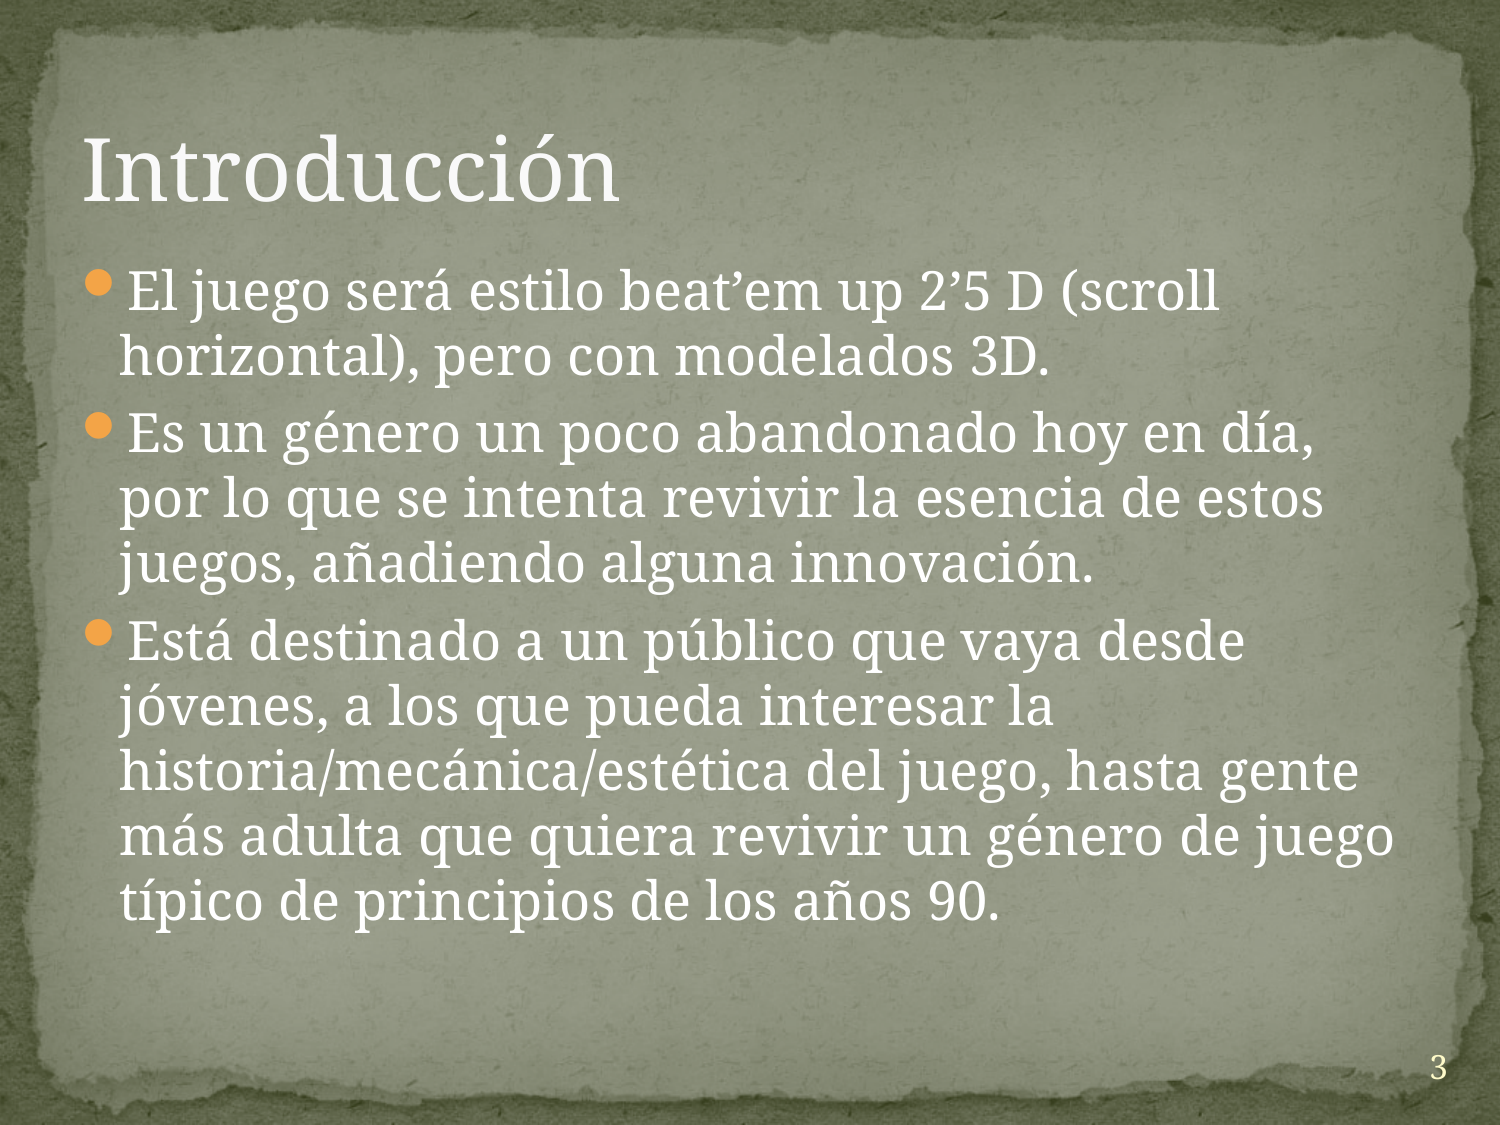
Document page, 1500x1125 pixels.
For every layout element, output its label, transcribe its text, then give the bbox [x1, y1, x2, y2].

picture [0, 0, 1500, 1125]
slide_number 3 [1413, 1048, 1446, 1090]
list El juego será estilo beat’em up 2’5 D (scroll horizontal), pero con modelados 3D. Es un género un poco abandonado hoy en día, por lo que se intenta revivir la esencia de estos juegos, añadiendo alguna innovación. Está destinado a un público que vaya desde jóvenes, a los que pueda interesar la historia/mecánica/estética del juego, hasta gente más adulta que quiera revivir un género de juego típico de principios de los años 90. [74, 249, 1426, 1001]
title Introducción [74, 24, 1425, 225]
